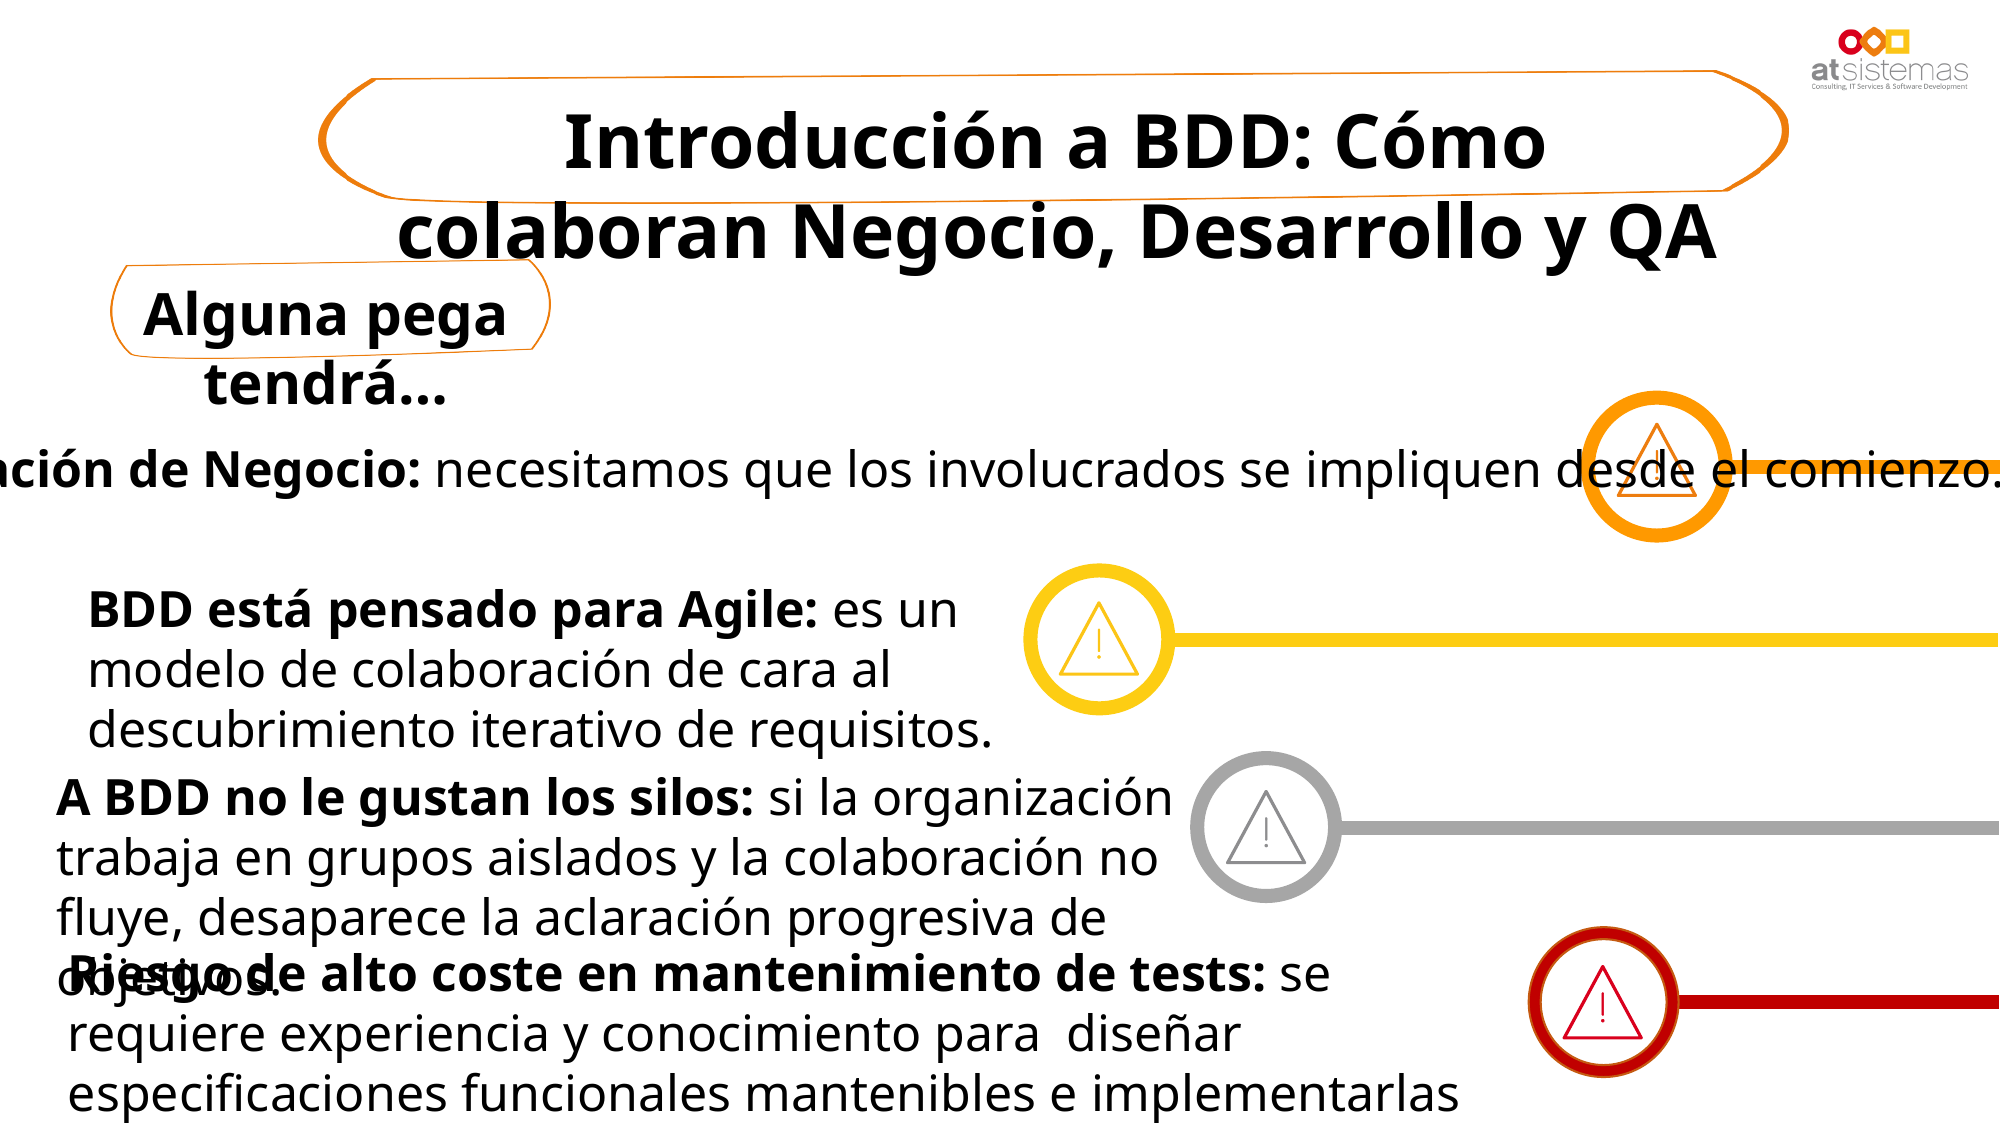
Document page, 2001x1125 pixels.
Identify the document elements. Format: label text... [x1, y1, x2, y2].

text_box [102, 259, 551, 359]
text_box Implicación de Negocio: necesitamos que los involucrados se impliquen desde el comienzo. [0, 429, 318, 505]
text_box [1617, 423, 1697, 497]
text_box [1226, 790, 1306, 864]
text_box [1024, 391, 2000, 1078]
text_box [1563, 965, 1643, 1039]
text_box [318, 70, 1789, 738]
text_box BDD está pensado para Agile: es un modelo de colaboración de cara al descubrimiento iterativo de requisitos. [72, 569, 1024, 758]
text_box Riesgo de alto coste en mantenimiento de tests: se requiere experiencia y conocimiento para diseñar especificaciones funcionales mantenibles e implementarlas correctamente. [53, 933, 1529, 1125]
text_box A BDD no le gustan los silos: si la organización trabaja en grupos aislados y la colaboración no fluye, desaparece la aclaración progresiva de objetivos. [41, 758, 1024, 1013]
picture [1787, 2, 1992, 113]
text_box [1059, 602, 1139, 675]
